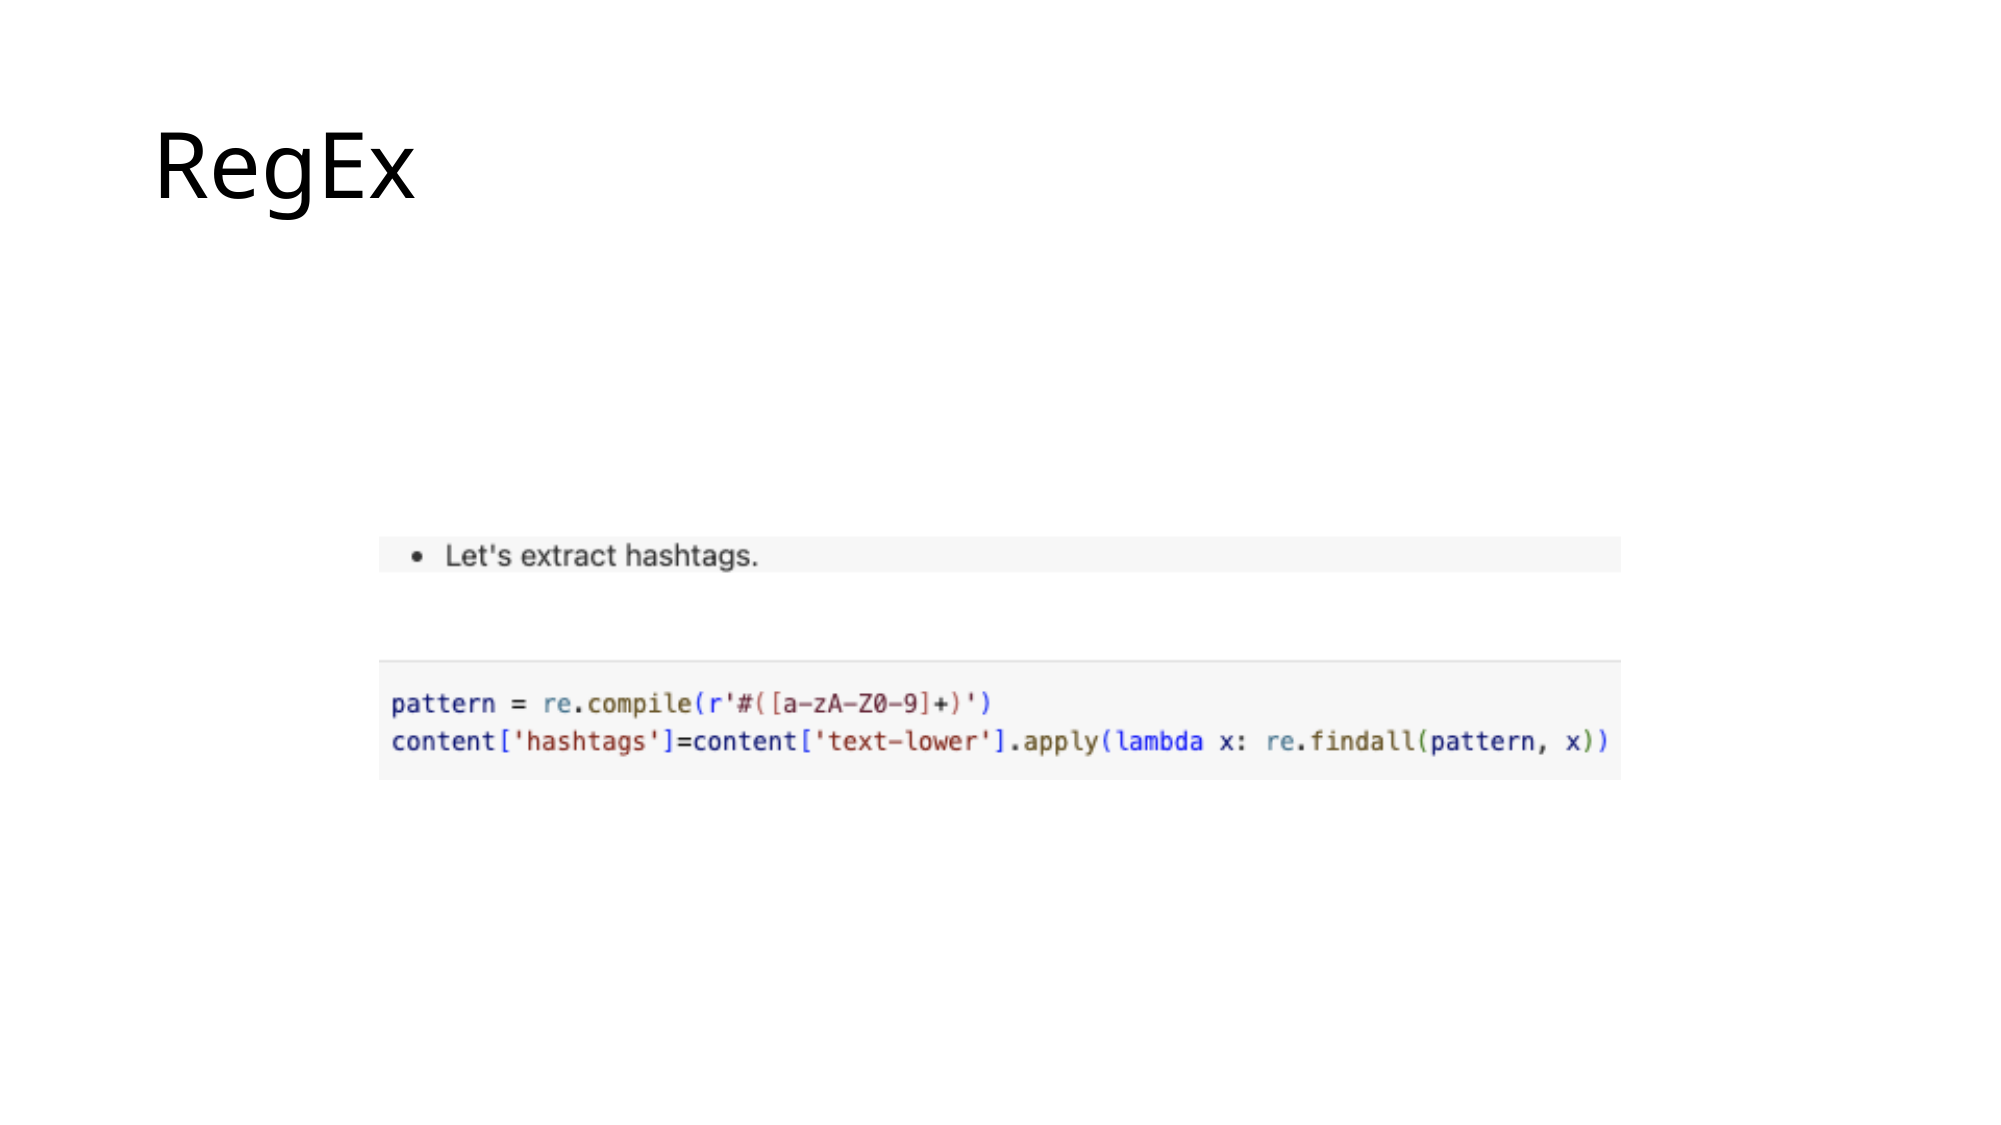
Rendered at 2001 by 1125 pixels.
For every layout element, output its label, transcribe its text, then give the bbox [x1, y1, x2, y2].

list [379, 533, 1621, 780]
title RegEx [137, 59, 1863, 278]
